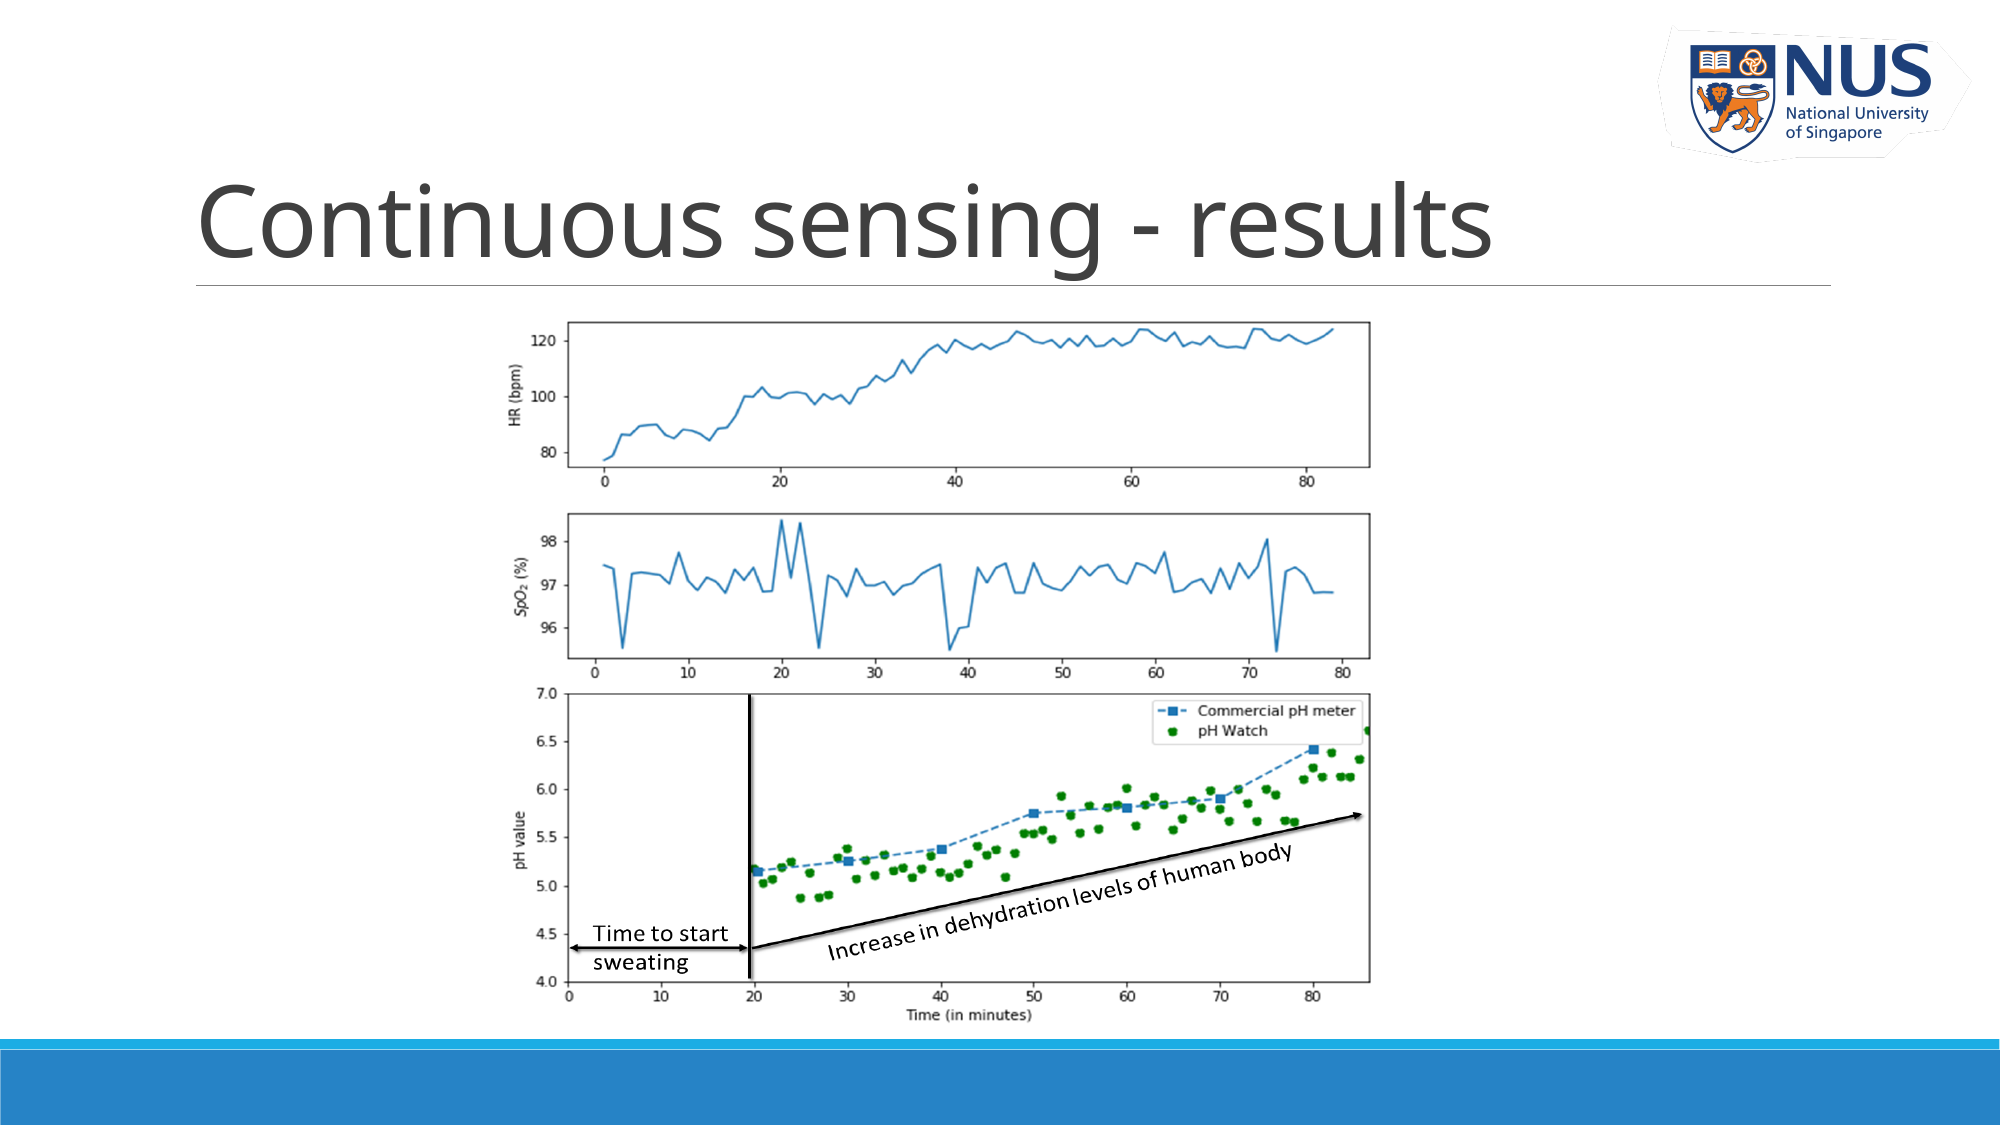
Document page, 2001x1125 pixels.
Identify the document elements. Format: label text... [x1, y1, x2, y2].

picture [1608, 0, 2000, 206]
title Continuous sensing - results [180, 47, 1830, 285]
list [438, 299, 1472, 1029]
